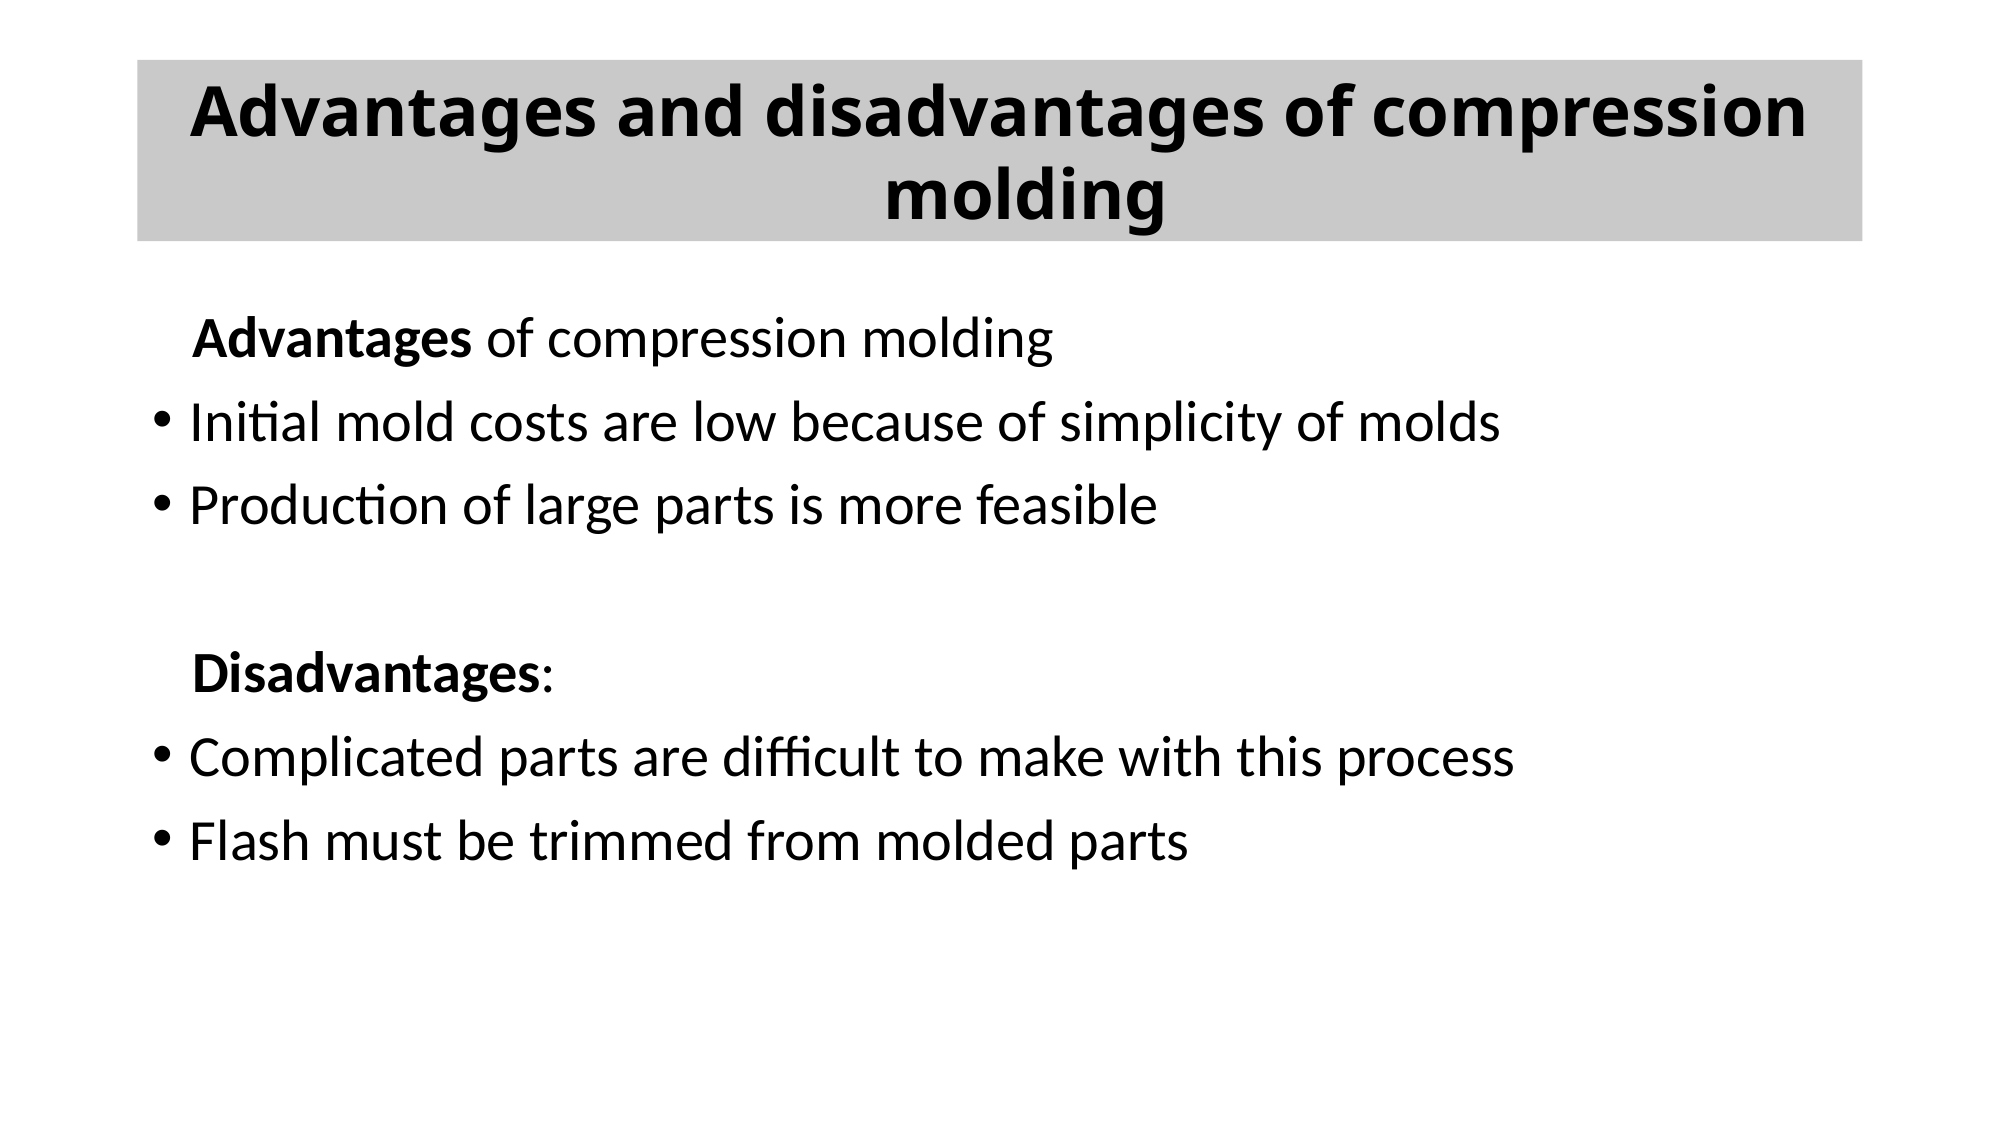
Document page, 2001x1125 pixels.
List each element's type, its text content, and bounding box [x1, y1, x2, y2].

title Advantages and disadvantages of compression molding [137, 59, 1863, 242]
list Advantages of compression molding Initial mold costs are low because of simplicity of molds Production of large parts is more feasible Disadvantages: Complicated parts are difficult to make with this process Flash must be trimmed from molded parts [137, 299, 1863, 1014]
